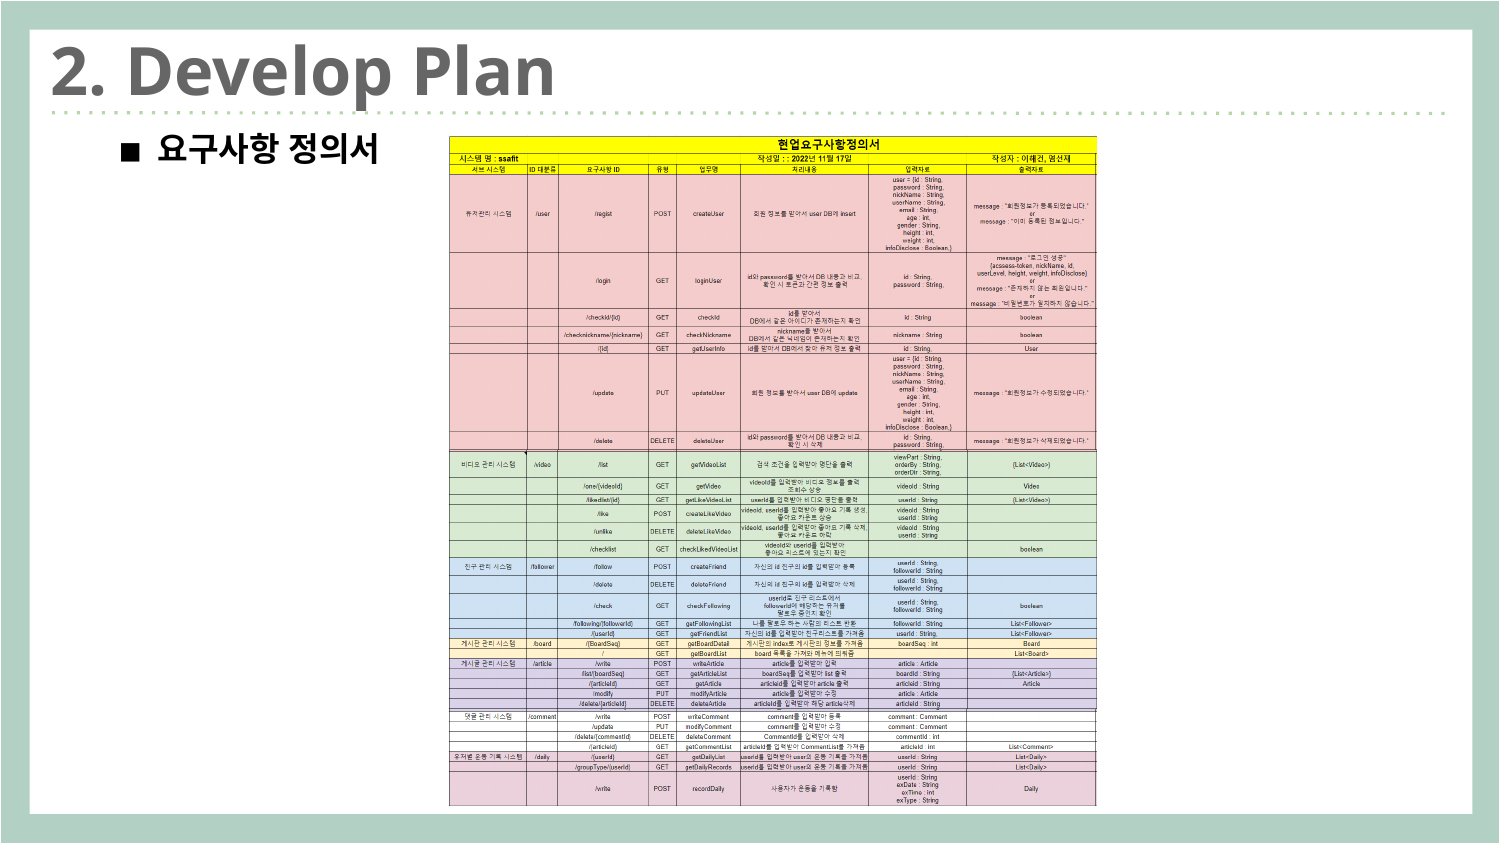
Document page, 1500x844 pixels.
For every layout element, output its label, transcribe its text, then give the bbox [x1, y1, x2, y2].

text_box 2. Develop Plan [31, 17, 1463, 124]
text_box ◾ 요구사항 정의서 [103, 124, 598, 164]
picture [448, 135, 1097, 806]
